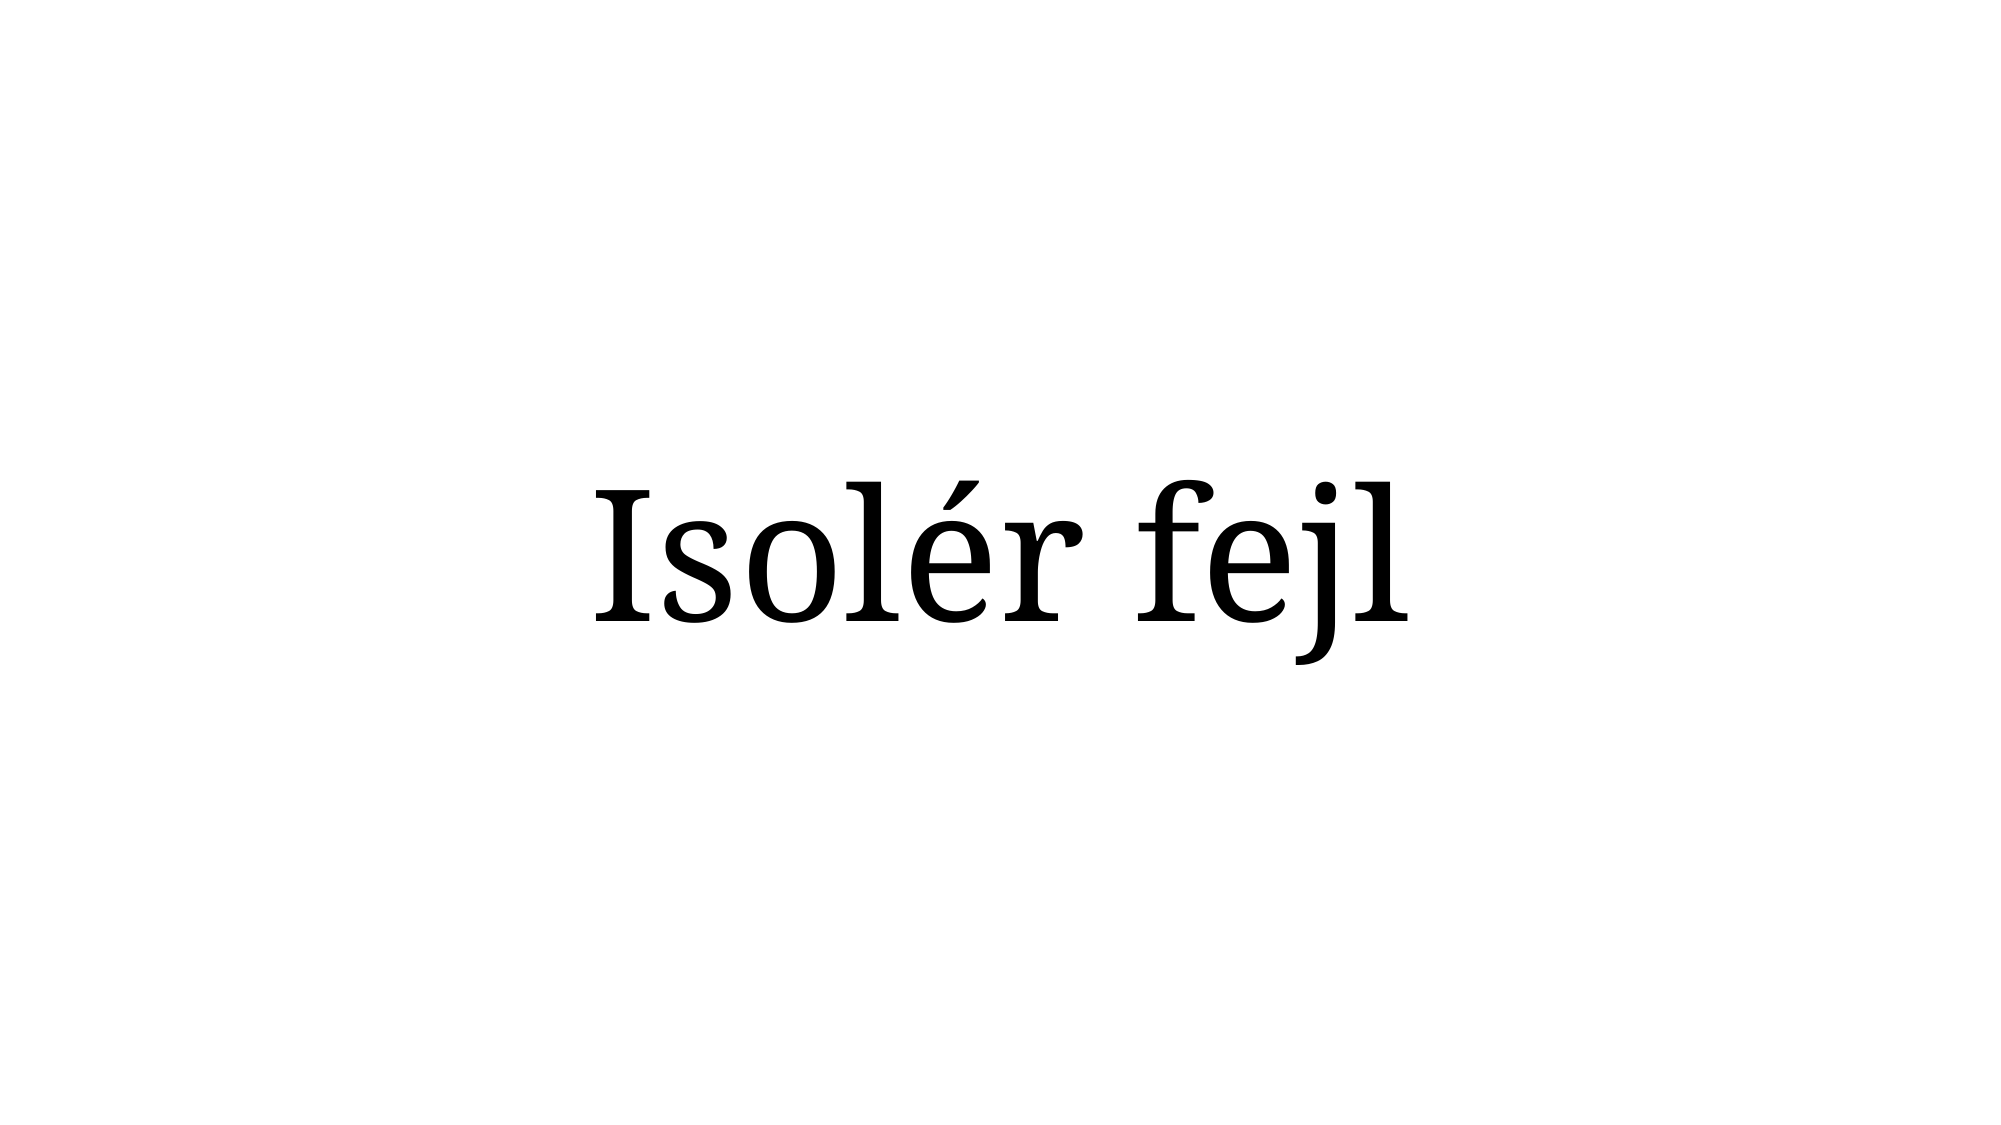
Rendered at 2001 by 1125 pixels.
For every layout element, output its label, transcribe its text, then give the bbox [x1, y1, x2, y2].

title Isolér fejl [137, 453, 1863, 672]
